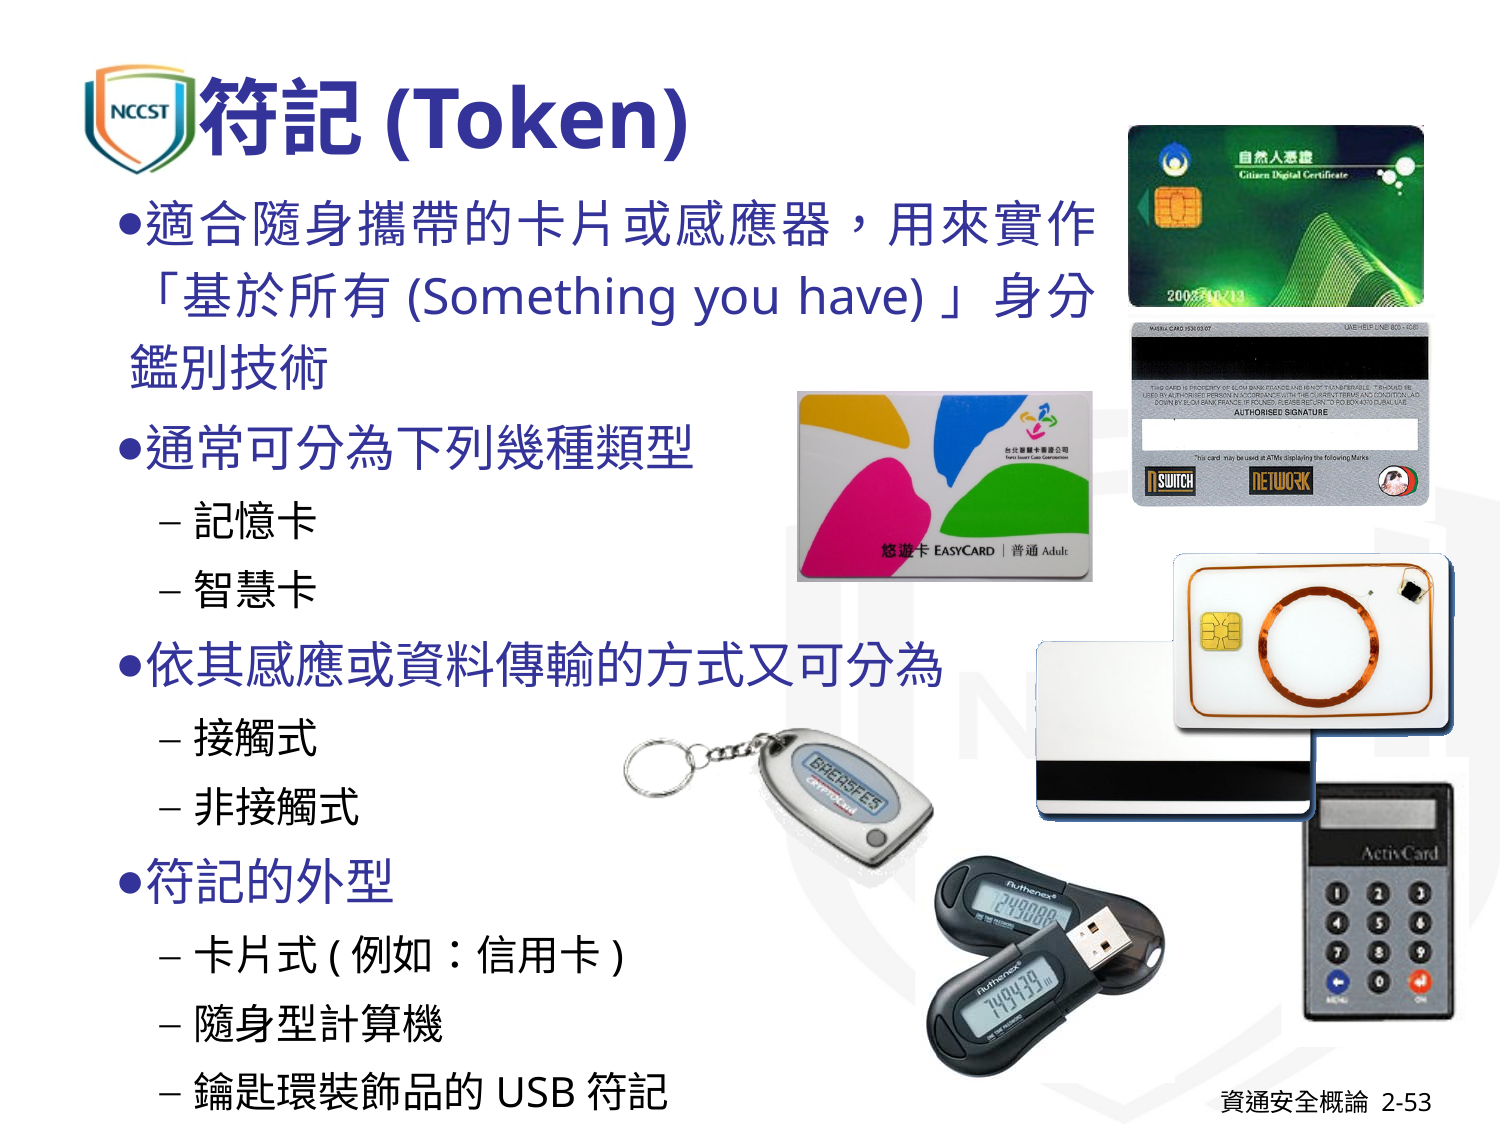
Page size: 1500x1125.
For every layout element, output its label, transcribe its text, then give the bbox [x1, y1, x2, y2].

list 適合隨身攜帶的卡片或感應器，用來實作「基於所有(Something you have)」身分鑑別技術 通常可分為下列幾種類型 記憶卡 智慧卡 依其感應或資料傳輸的方式又可分為 接觸式 非接觸式 符記的外型 卡片式(例如：信用卡) 隨身型計算機 鑰匙環裝飾品的USB符記 [100, 172, 1112, 1125]
picture [0, 0, 1500, 1125]
title 符記(Token) [183, 19, 1407, 173]
